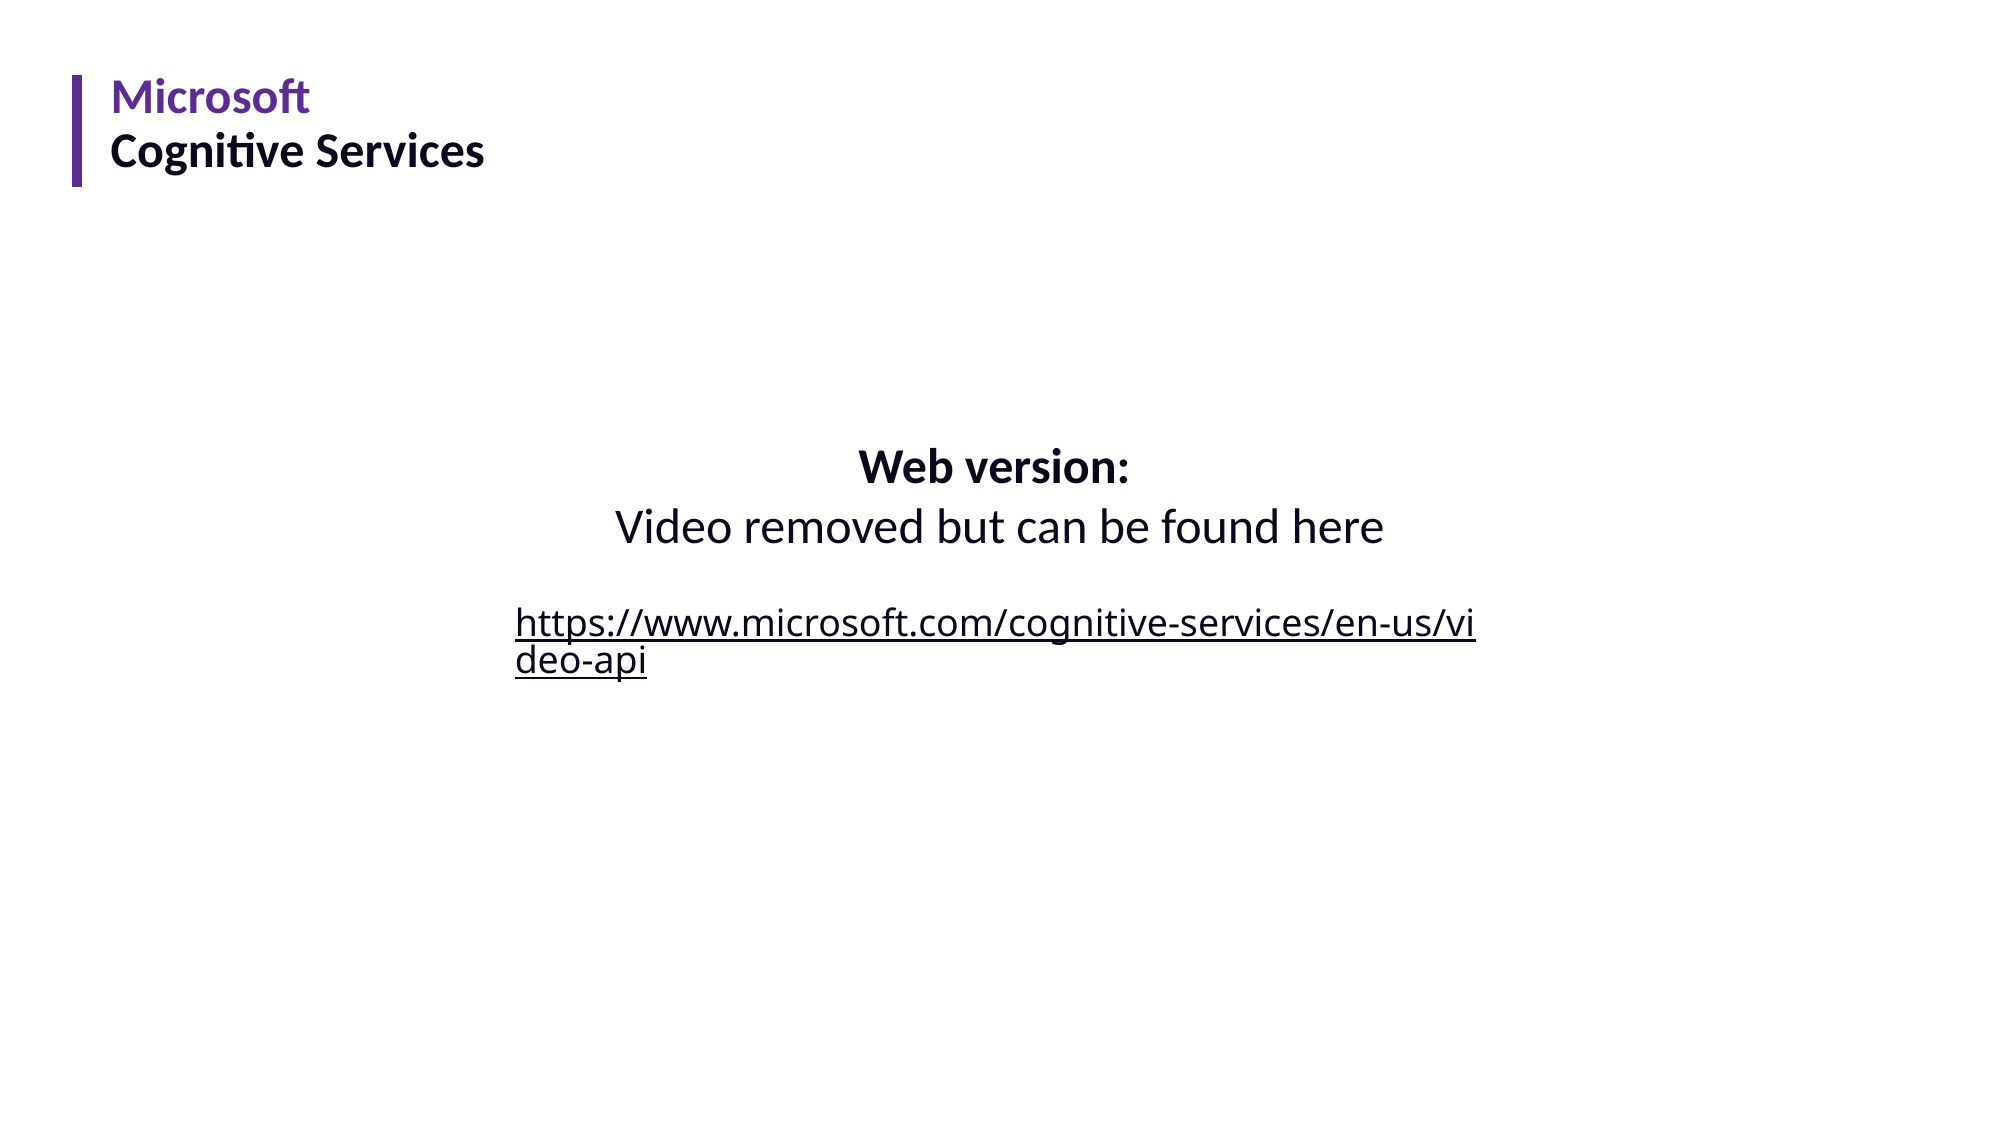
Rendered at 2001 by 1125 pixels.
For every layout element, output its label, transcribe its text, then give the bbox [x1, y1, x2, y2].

text_box Microsoft Cognitive Services [95, 62, 800, 186]
text_box Web version: Video removed but can be found here https://www.microsoft.com/cognitive-services/en-us/video-api [500, 426, 1500, 702]
